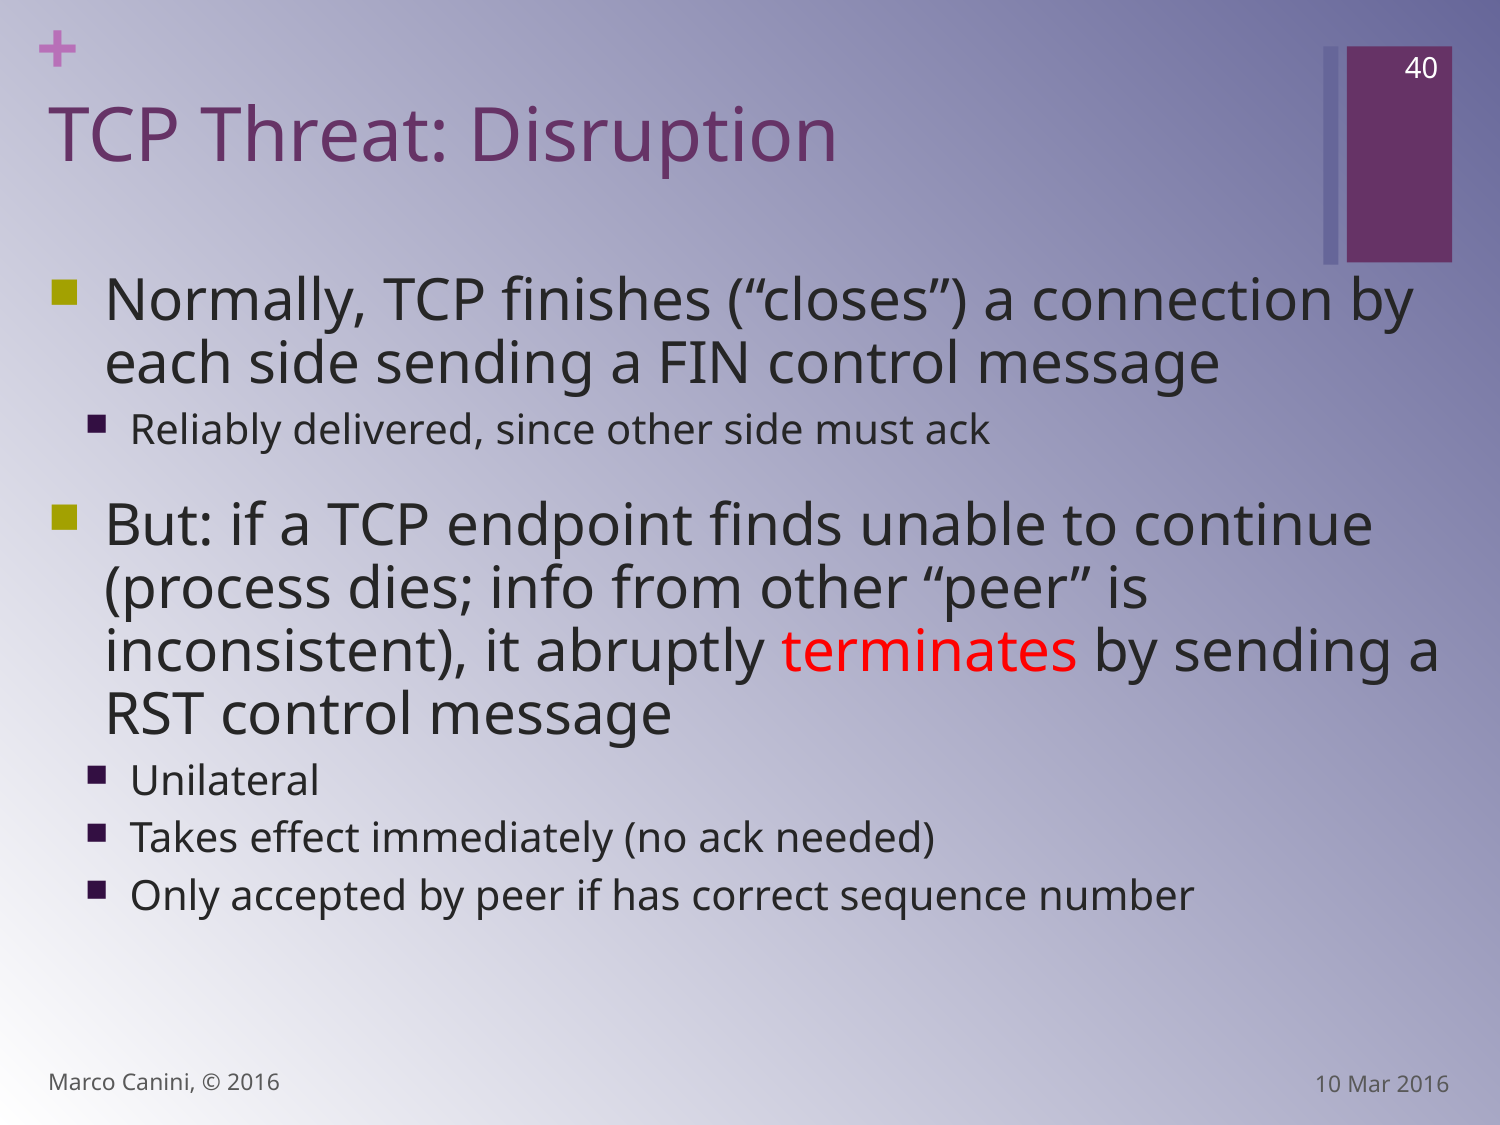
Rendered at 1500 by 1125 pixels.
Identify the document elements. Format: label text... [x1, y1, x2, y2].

slide_number 40 [1362, 39, 1454, 100]
list Normally, TCP finishes (“closes”) a connection by each side sending a FIN control message Reliably delivered, since other side must ack But: if a TCP endpoint finds unable to continue (process dies; info from other “peer” is inconsistent), it abruptly terminates by sending a RST control message Unilateral Takes effect immediately (no ack needed) Only accepted by peer if has correct sequence number [33, 262, 1465, 1054]
footer Marco Canini, © 2016 [33, 1053, 1038, 1114]
title TCP Threat: Disruption [33, 79, 1322, 262]
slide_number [1114, 1053, 1465, 1114]
